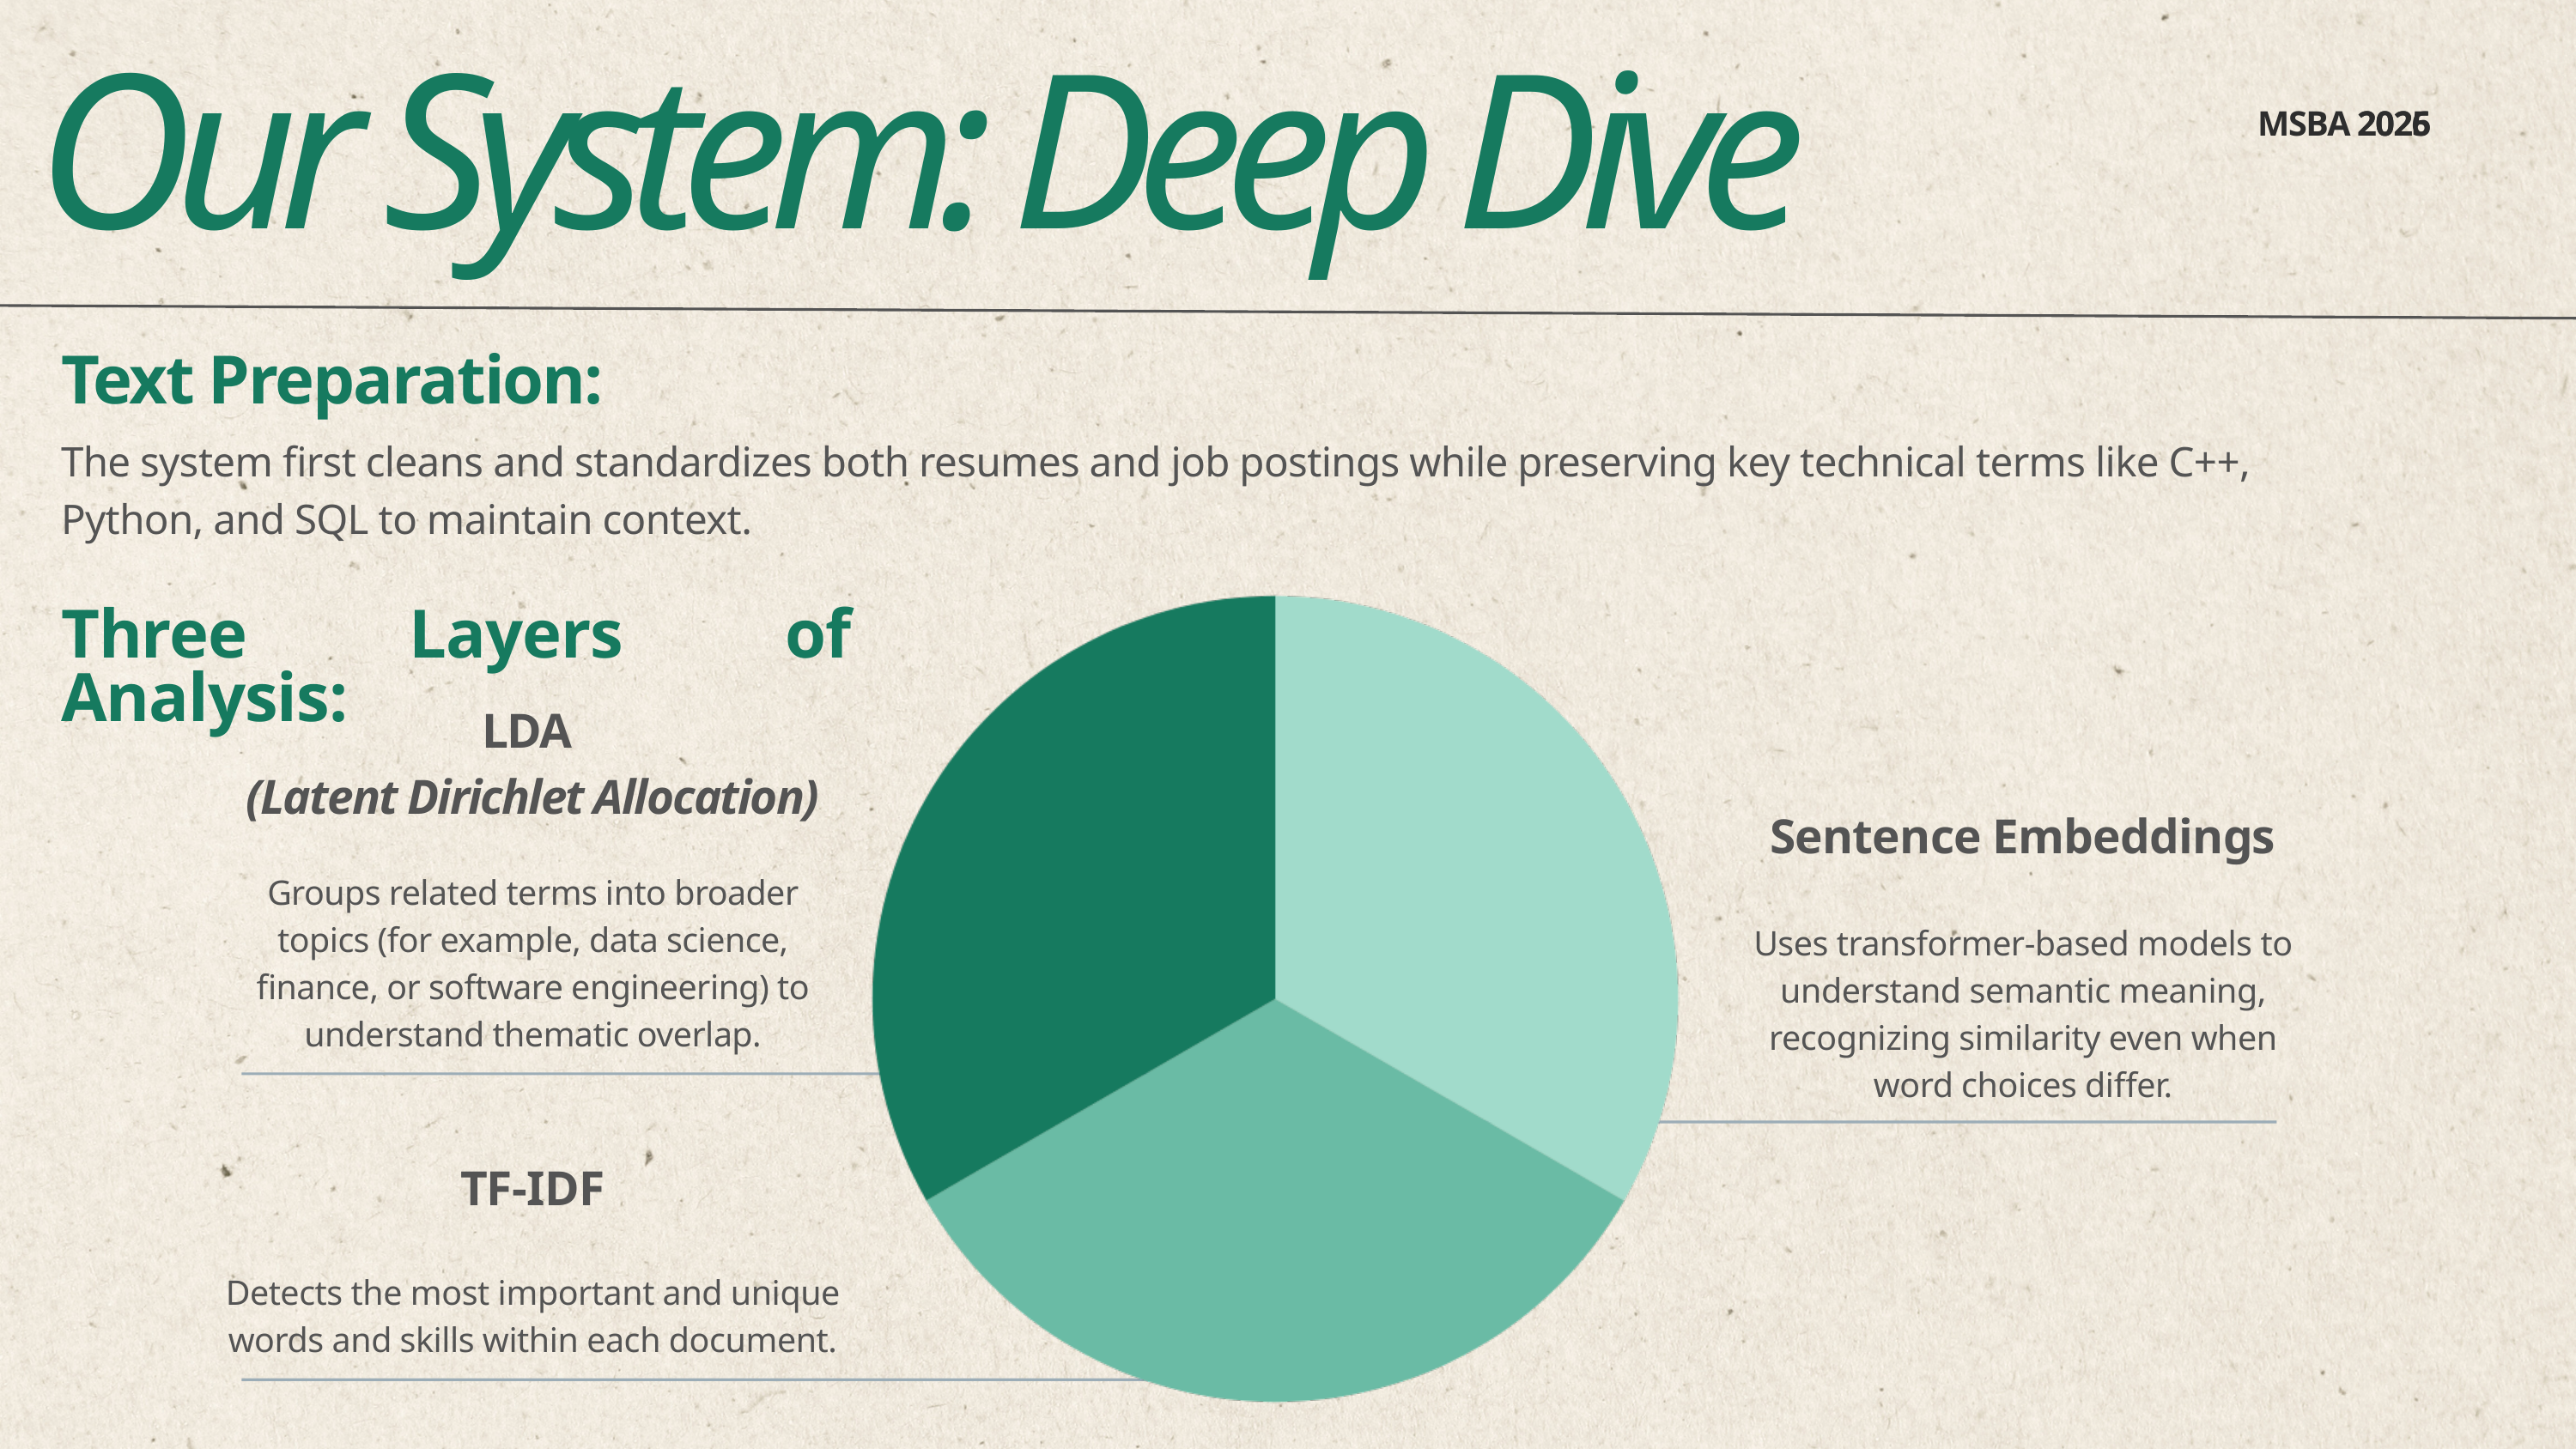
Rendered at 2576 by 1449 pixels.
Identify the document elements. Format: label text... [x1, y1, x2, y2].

text_box MSBA 2026 [2206, 94, 2432, 143]
text_box TF-IDF Detects the most important and unique words and skills within each document. [205, 1149, 757, 1359]
text_box Our System: Deep Dive [37, 67, 1961, 272]
text_box Sentence Embeddings Uses transformer-based models to understand semantic meaning, recognizing similarity even when word choices differ. [1794, 797, 2296, 1105]
text_box Three Layers of Analysis: [60, 607, 757, 735]
text_box The system first cleans and standardizes both resumes and job postings while preserving key technical terms like C++, Python, and SQL to maintain context. [61, 427, 2296, 543]
text_box Text Preparation: [60, 342, 2432, 465]
text_box [0, 0, 2576, 1449]
text_box LDA (Latent Dirichlet Allocation) Groups related terms into broader topics (for example, data science, finance, or software engineering) to understand thematic overlap. [241, 691, 757, 1054]
picture [762, 485, 1790, 1449]
